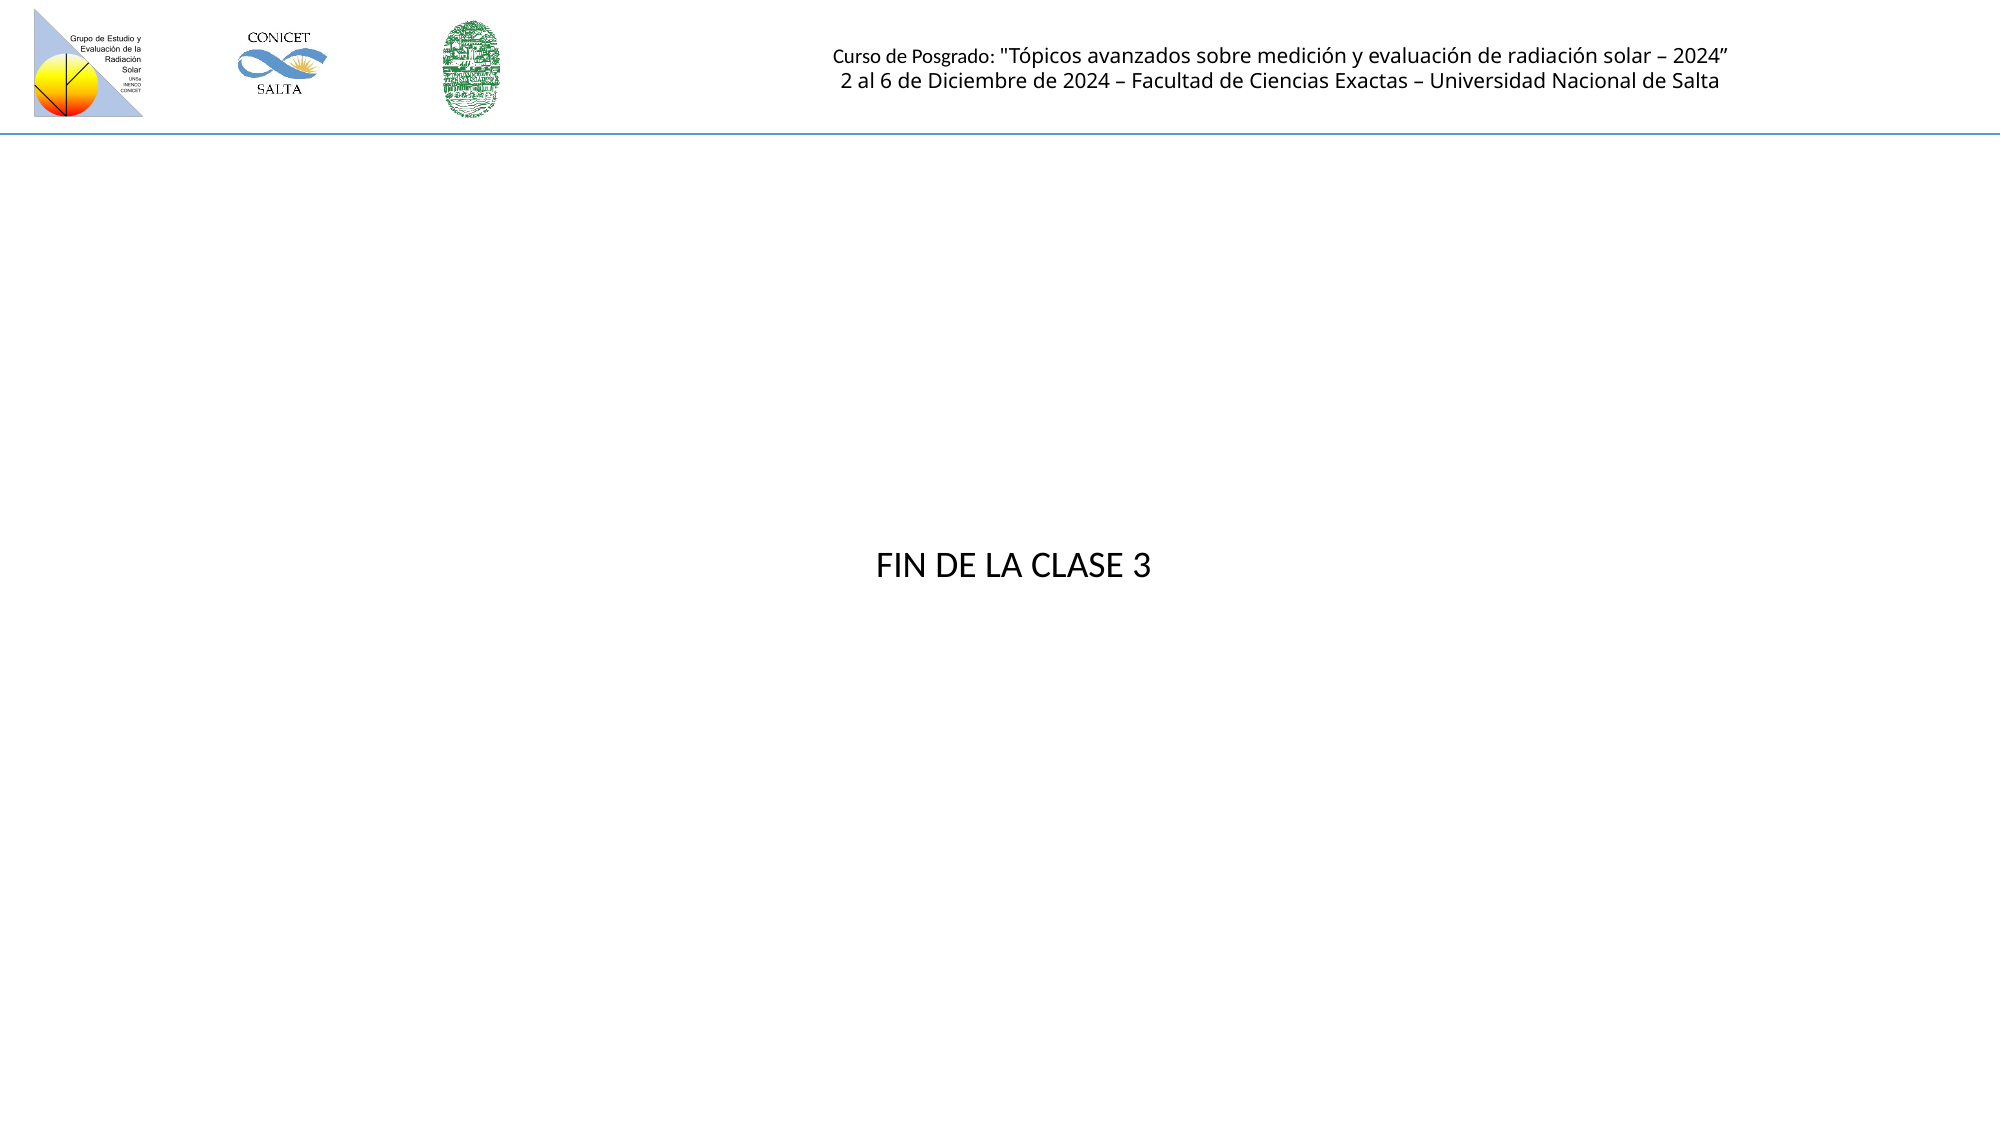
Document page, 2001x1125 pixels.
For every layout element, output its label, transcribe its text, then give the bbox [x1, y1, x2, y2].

picture [34, 9, 149, 117]
text_box Curso de Posgrado: "Tópicos avanzados sobre medición y evaluación de radiación solar – 2024” 2 al 6 de Diciembre de 2024 – Facultad de Ciencias Exactas – Universidad Nacional de Salta [728, 35, 1833, 101]
text_box FIN DE LA CLASE 3 [861, 532, 1167, 592]
picture [224, 12, 339, 127]
picture [415, 11, 530, 126]
